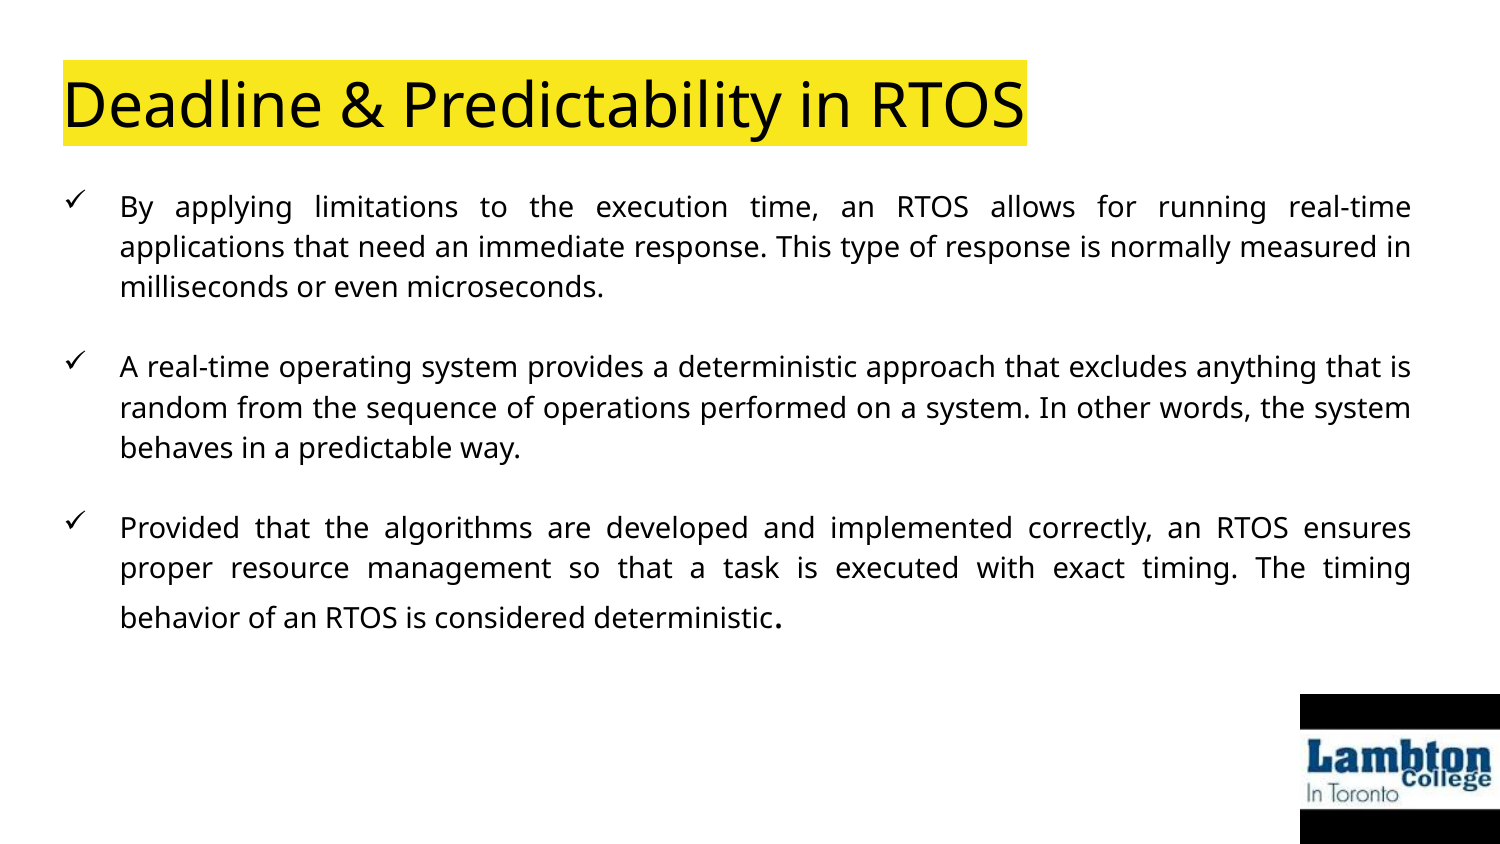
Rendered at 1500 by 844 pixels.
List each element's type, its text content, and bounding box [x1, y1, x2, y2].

text_box By applying limitations to the execution time, an RTOS allows for running real-time applications that need an immediate response. This type of response is normally measured in milliseconds or even microseconds. A real-time operating system provides a deterministic approach that excludes anything that is random from the sequence of operations performed on a system. In other words, the system behaves in a predictable way. Provided that the algorithms are developed and implemented correctly, an RTOS ensures proper resource management so that a task is executed with exact timing. The timing behavior of an RTOS is considered deterministic. [29, 167, 1428, 715]
picture [1300, 694, 1500, 844]
text_box Deadline & Predictability in RTOS [48, 49, 1446, 144]
